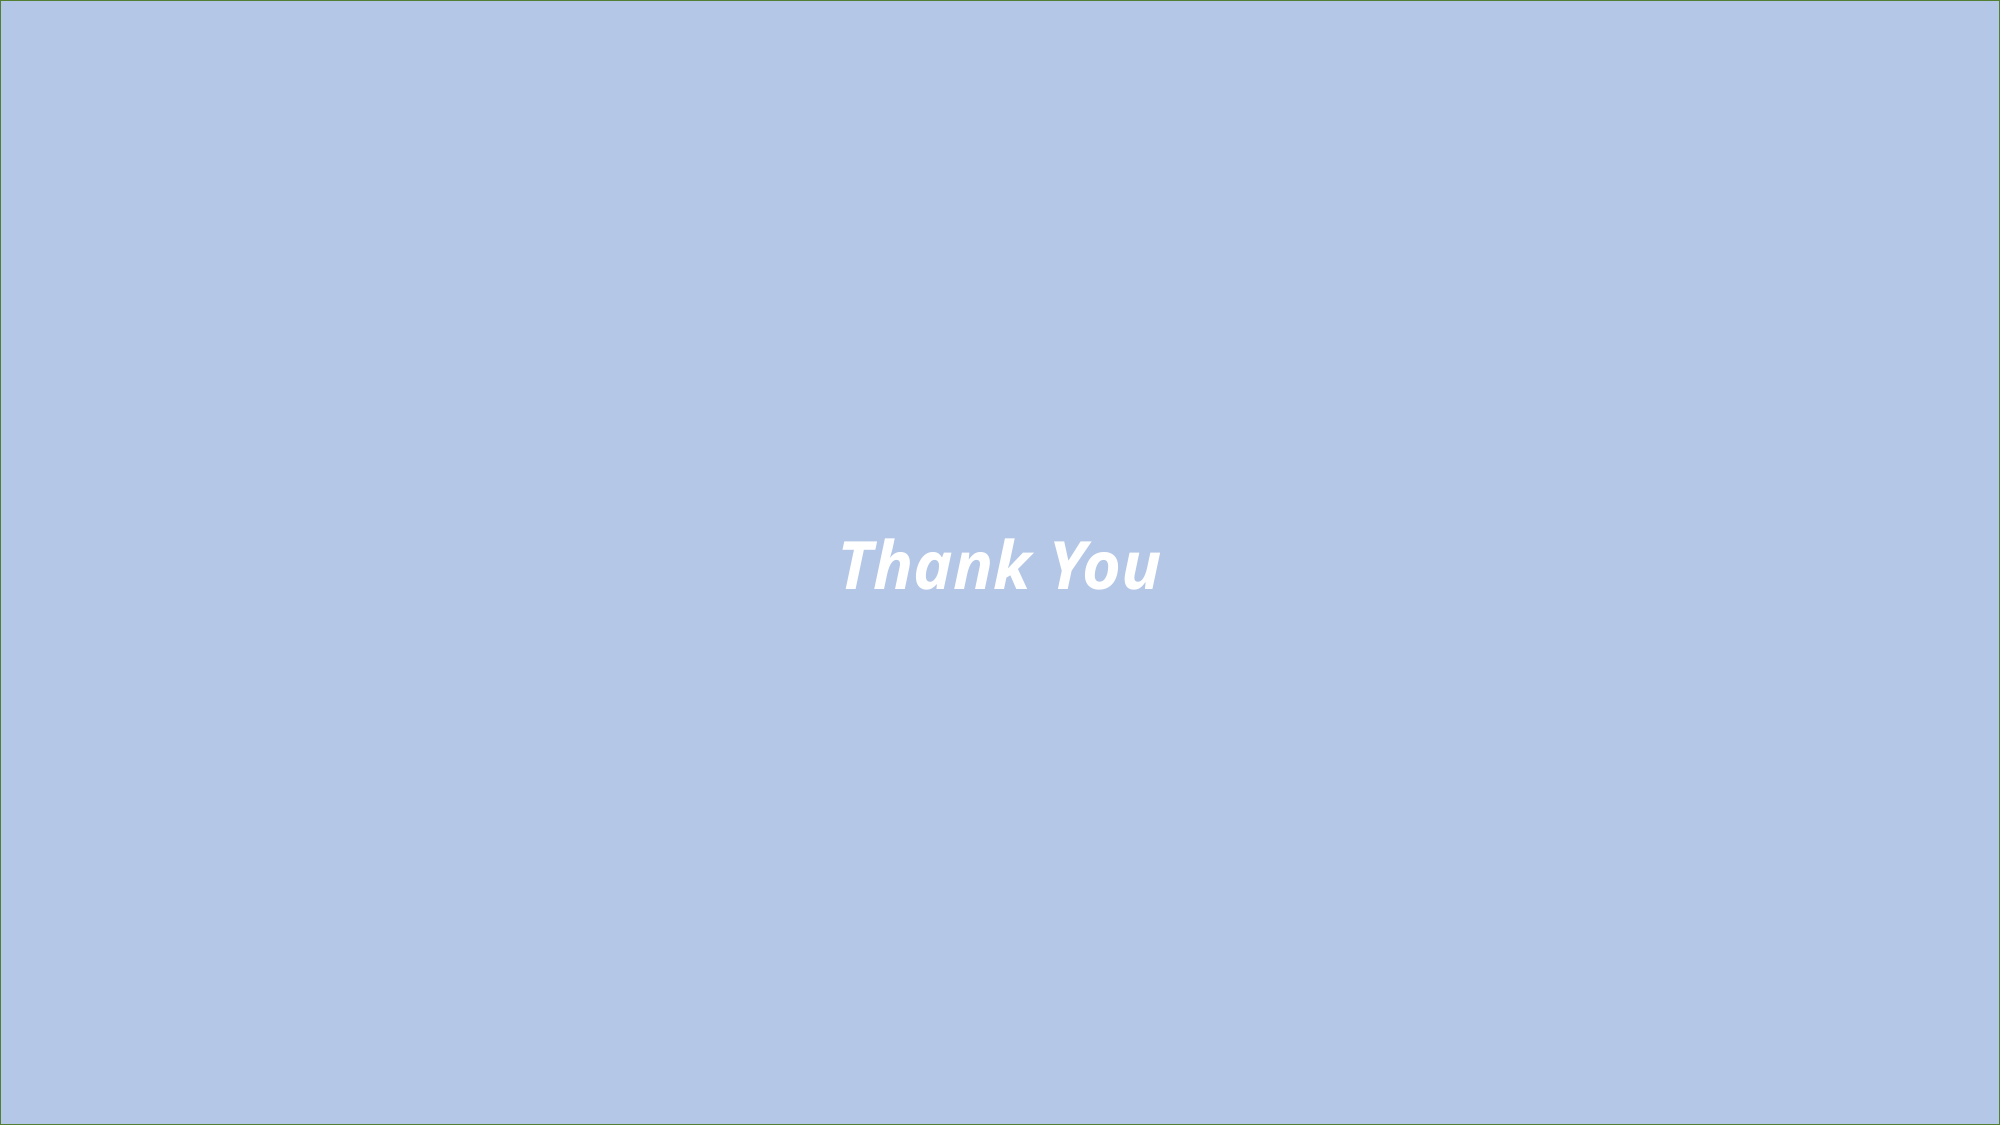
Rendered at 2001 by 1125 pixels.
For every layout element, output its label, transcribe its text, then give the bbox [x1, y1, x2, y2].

text_box Thank You [0, 0, 2000, 1125]
